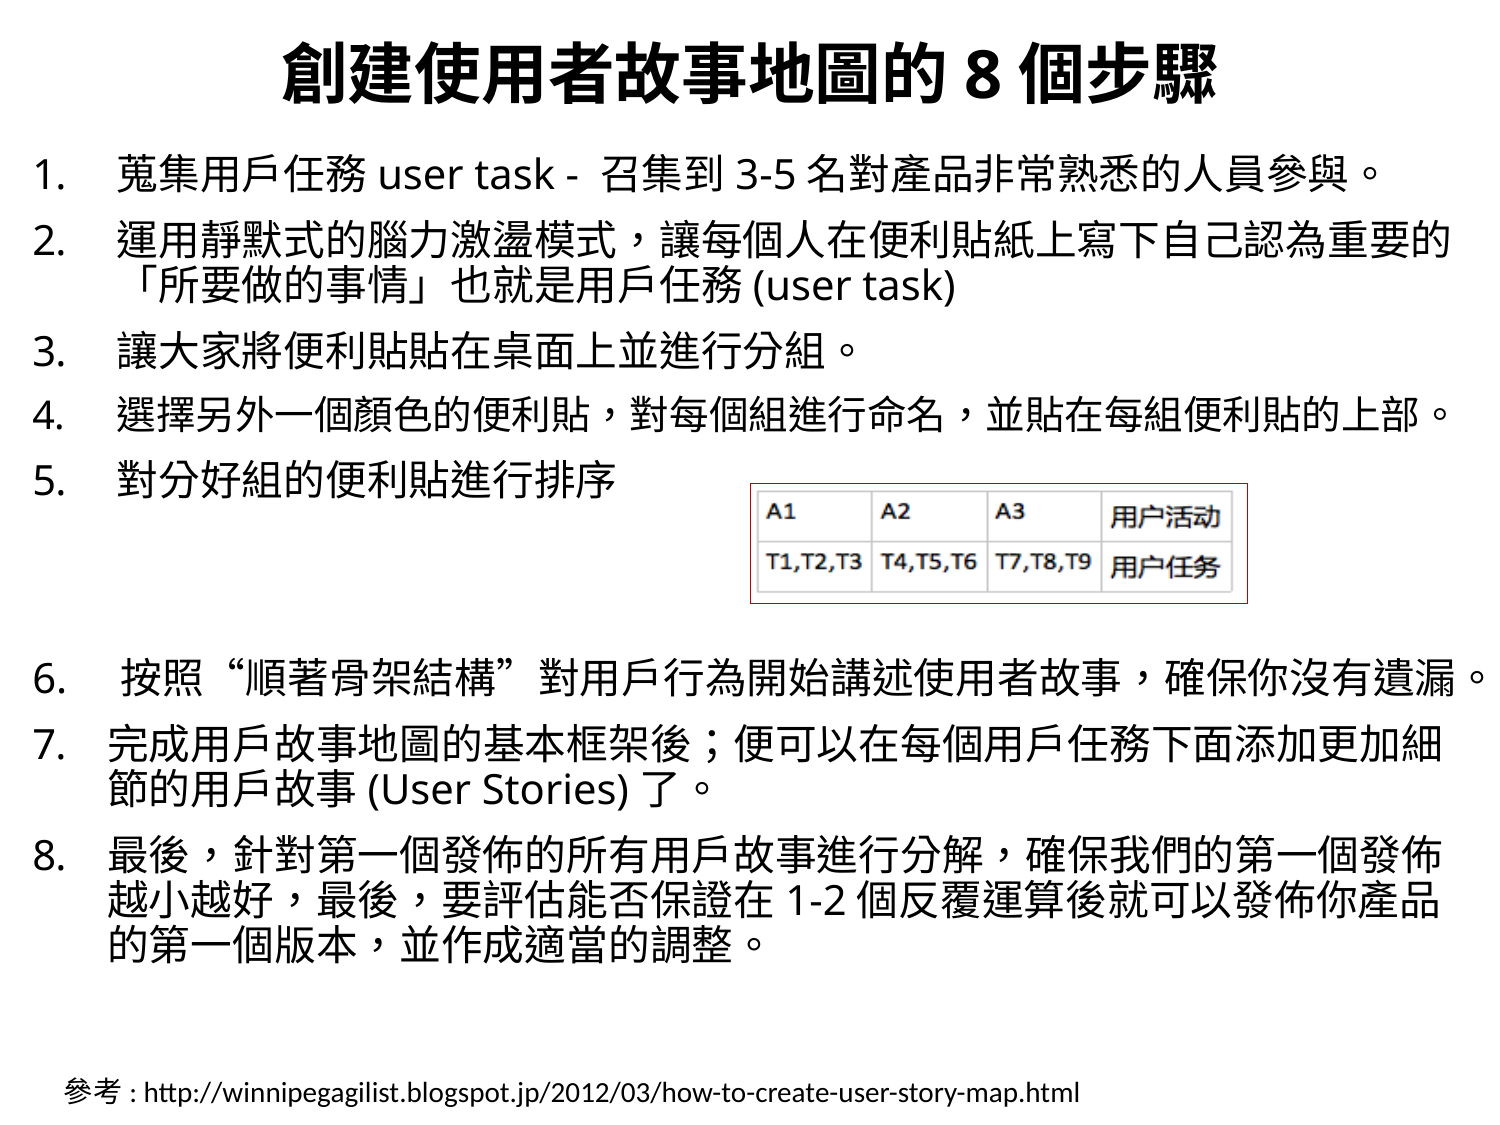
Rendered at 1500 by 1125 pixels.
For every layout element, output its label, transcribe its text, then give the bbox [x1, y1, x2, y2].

text_box 參考: http://winnipegagilist.blogspot.jp/2012/03/how-to-create-user-story-map.html [49, 1065, 1397, 1116]
title 創建使用者故事地圖的8個步驟 [103, 26, 1397, 128]
picture [749, 483, 1248, 604]
list 蒐集用戶任務user task - 召集到3-5名對產品非常熟悉的人員參與。 運用靜默式的腦力激盪模式，讓每個人在便利貼紙上寫下自己認為重要的「所要做的事情」也就是用戶任務(user task) 讓大家將便利貼貼在桌面上並進行分組。 選擇另外一個顏色的便利貼，對每個組進行命名，並貼在每組便利貼的上部。 對分好組的便利貼進行排序 6. 按照“順著骨架結構”對用戶行為開始講述使用者故事，確保你沒有遺漏。 完成用戶故事地圖的基本框架後；便可以在每個用戶任務下面添加更加細 節的用戶故事(User Stories)了。 最後，針對第一個發佈的所有用戶故事進行分解，確保我們的第一個發佈越小越好，最後，要評估能否保證在1-2個反覆運算後就可以發佈你產品的第一個版本，並作成適當的調整。 [17, 145, 1483, 998]
